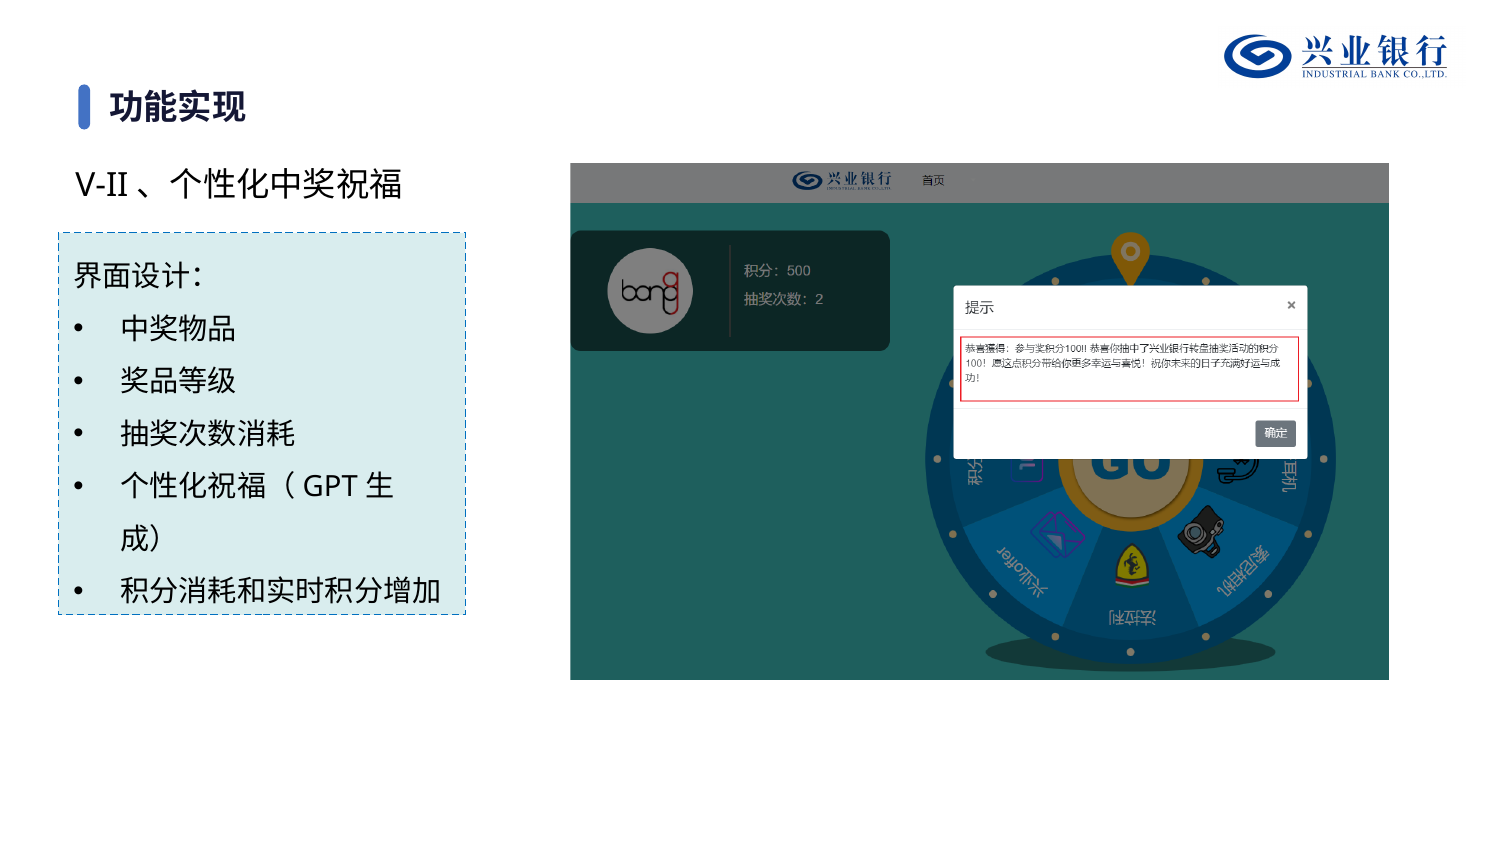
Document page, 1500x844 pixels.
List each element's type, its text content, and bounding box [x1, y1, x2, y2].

text_box 界面设计： 中奖物品 奖品等级 抽奖次数消耗 个性化祝福（GPT生成） 积分消耗和实时积分增加 [58, 232, 466, 615]
title 功能实现 [94, 65, 1406, 147]
picture [570, 163, 1389, 680]
picture [1218, 26, 1466, 88]
text_box V-II、个性化中奖祝福 [60, 155, 457, 211]
